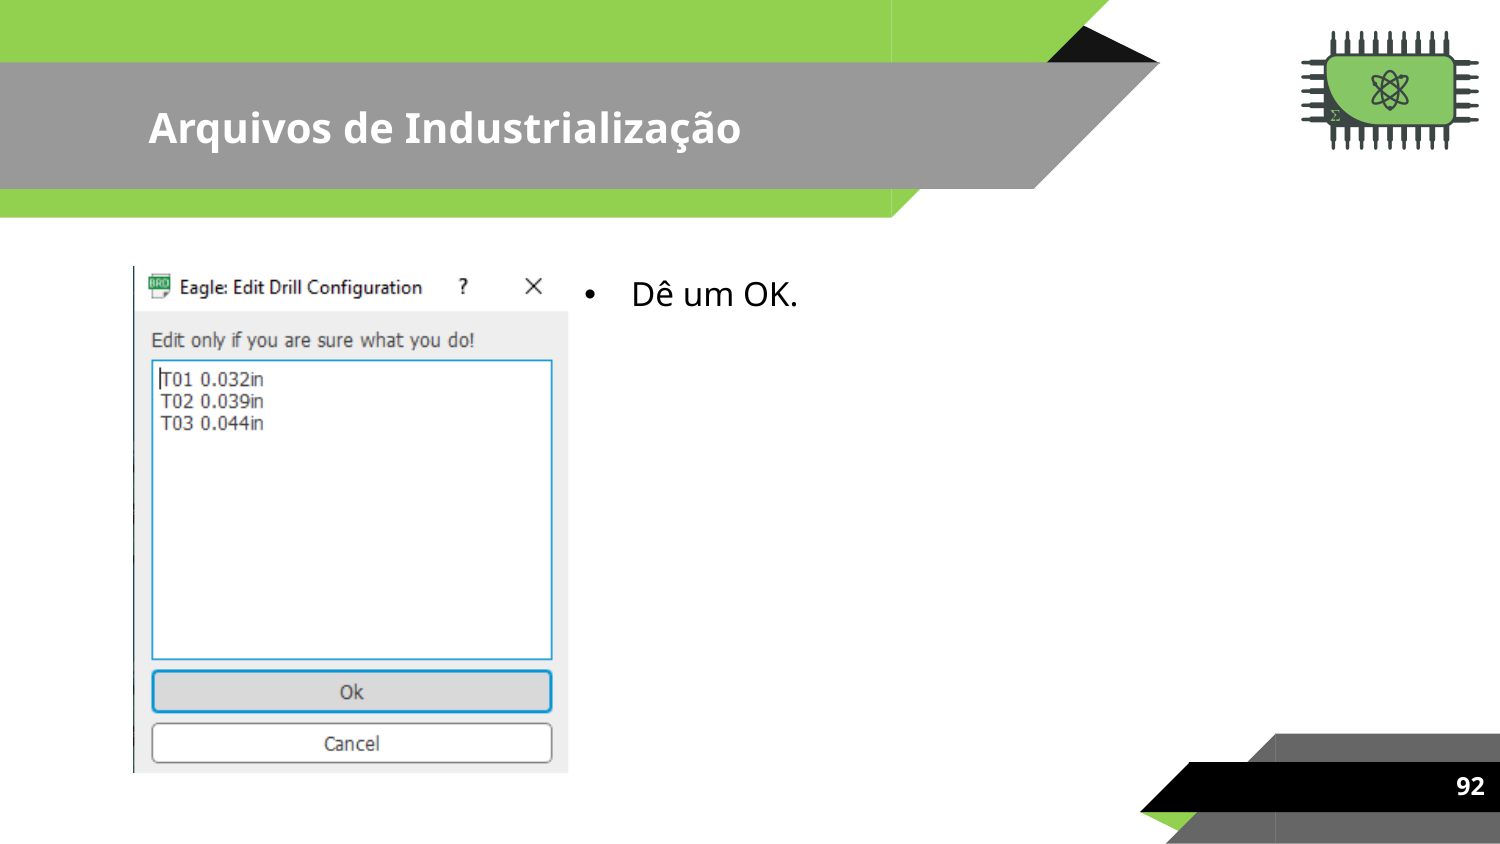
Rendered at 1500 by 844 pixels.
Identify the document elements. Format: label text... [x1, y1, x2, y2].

title Arquivos de Industrialização [133, 64, 997, 190]
slide_number 92 [1255, 761, 1500, 814]
picture [133, 266, 570, 773]
picture [1292, 20, 1484, 152]
text_box Dê um OK. [572, 266, 1081, 321]
